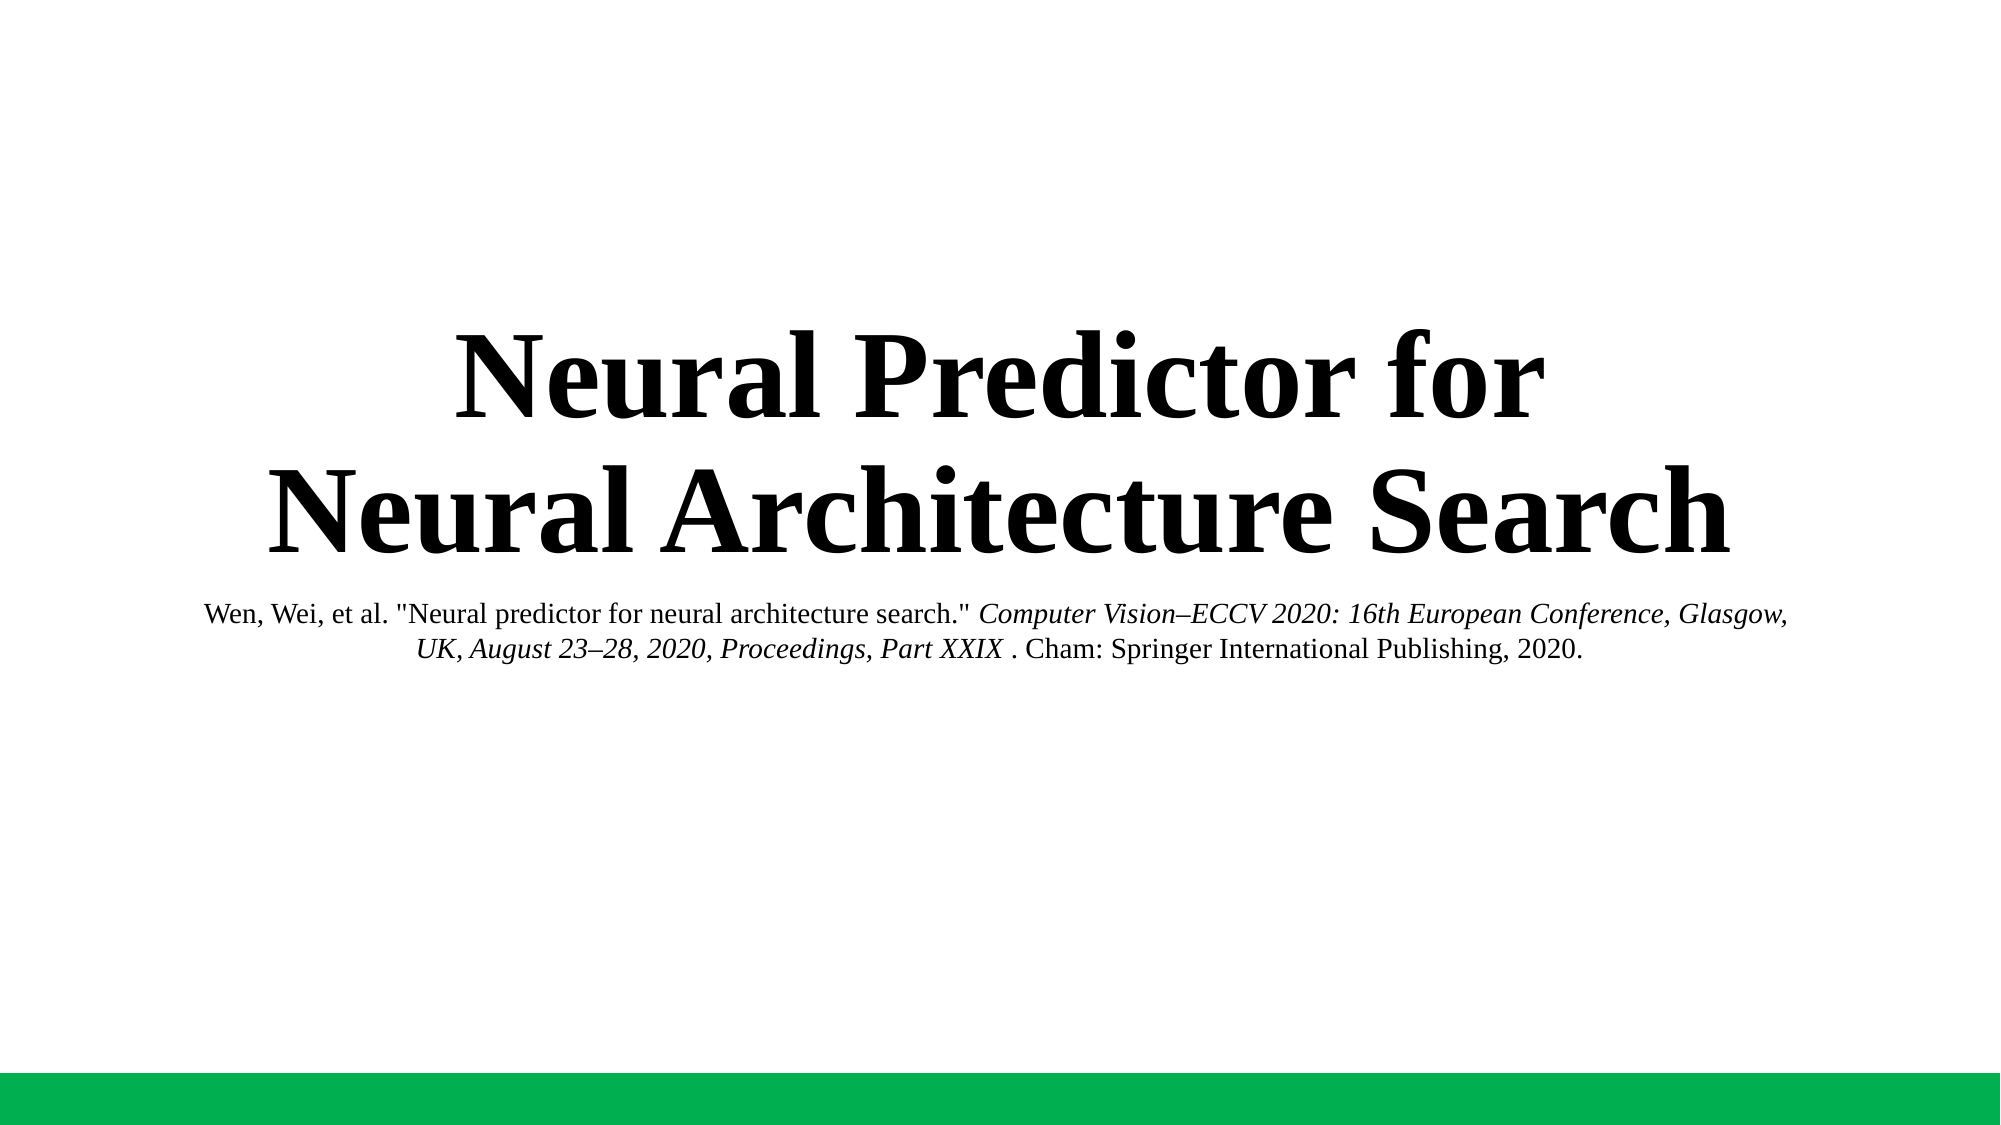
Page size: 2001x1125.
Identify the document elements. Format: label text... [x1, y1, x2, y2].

text_box [0, 1072, 2000, 1125]
title Neural Predictor for Neural Architecture Search [249, 415, 1750, 587]
text_box Wen, Wei, et al. "Neural predictor for neural architecture search." Computer Vision–ECCV 2020: 16th European Conference, Glasgow, UK, August 23–28, 2020, Proceedings, Part XXIX . Cham: Springer International Publishing, 2020. [189, 587, 1811, 673]
